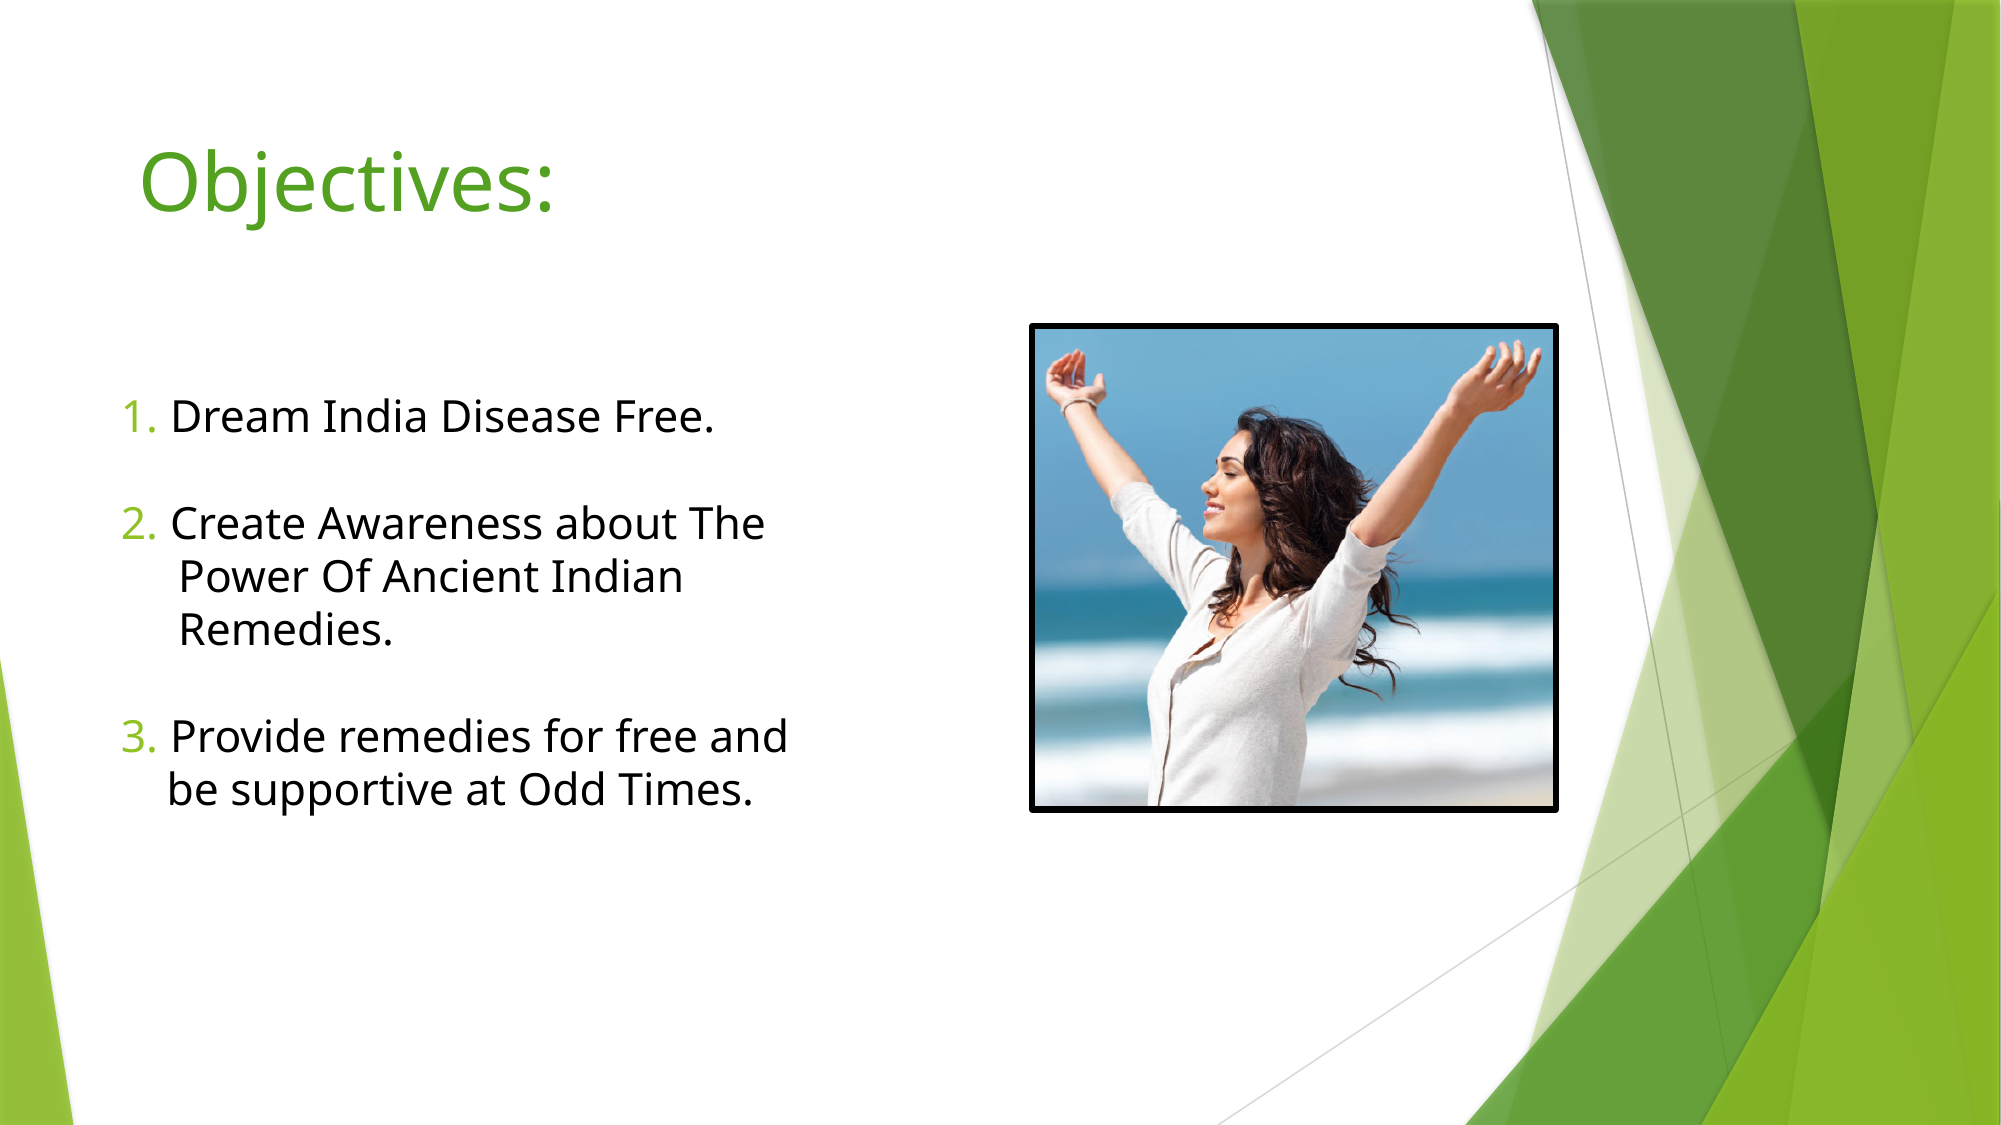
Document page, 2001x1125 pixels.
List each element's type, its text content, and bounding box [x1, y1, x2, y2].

picture [1034, 328, 1554, 807]
title Objectives: 1. Dream India Disease Free. 2. Create Awareness about The Power Of Ancient Indian Remedies. 3. Provide remedies for free and be supportive at Odd Times. [105, 122, 1517, 873]
